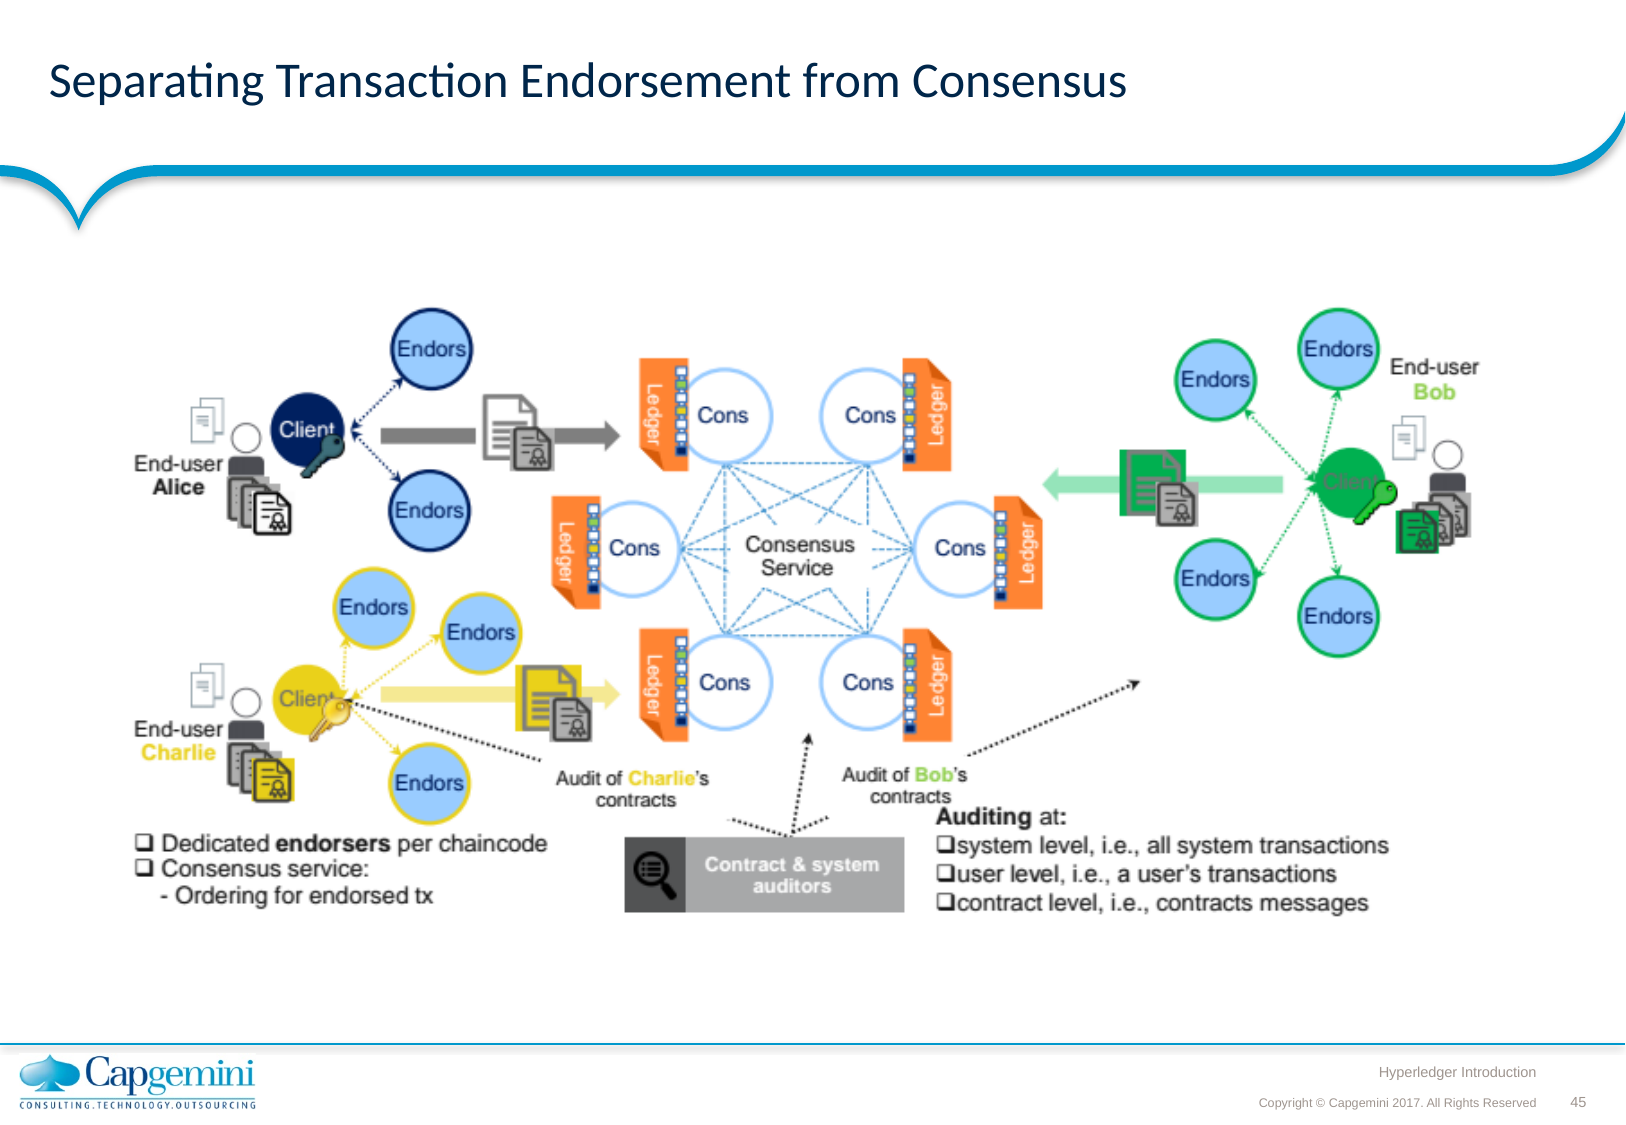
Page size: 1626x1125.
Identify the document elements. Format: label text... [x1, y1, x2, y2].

picture [96, 284, 1502, 929]
title Separating Transaction Endorsement from Consensus [0, 0, 1625, 165]
picture [19, 1053, 256, 1110]
